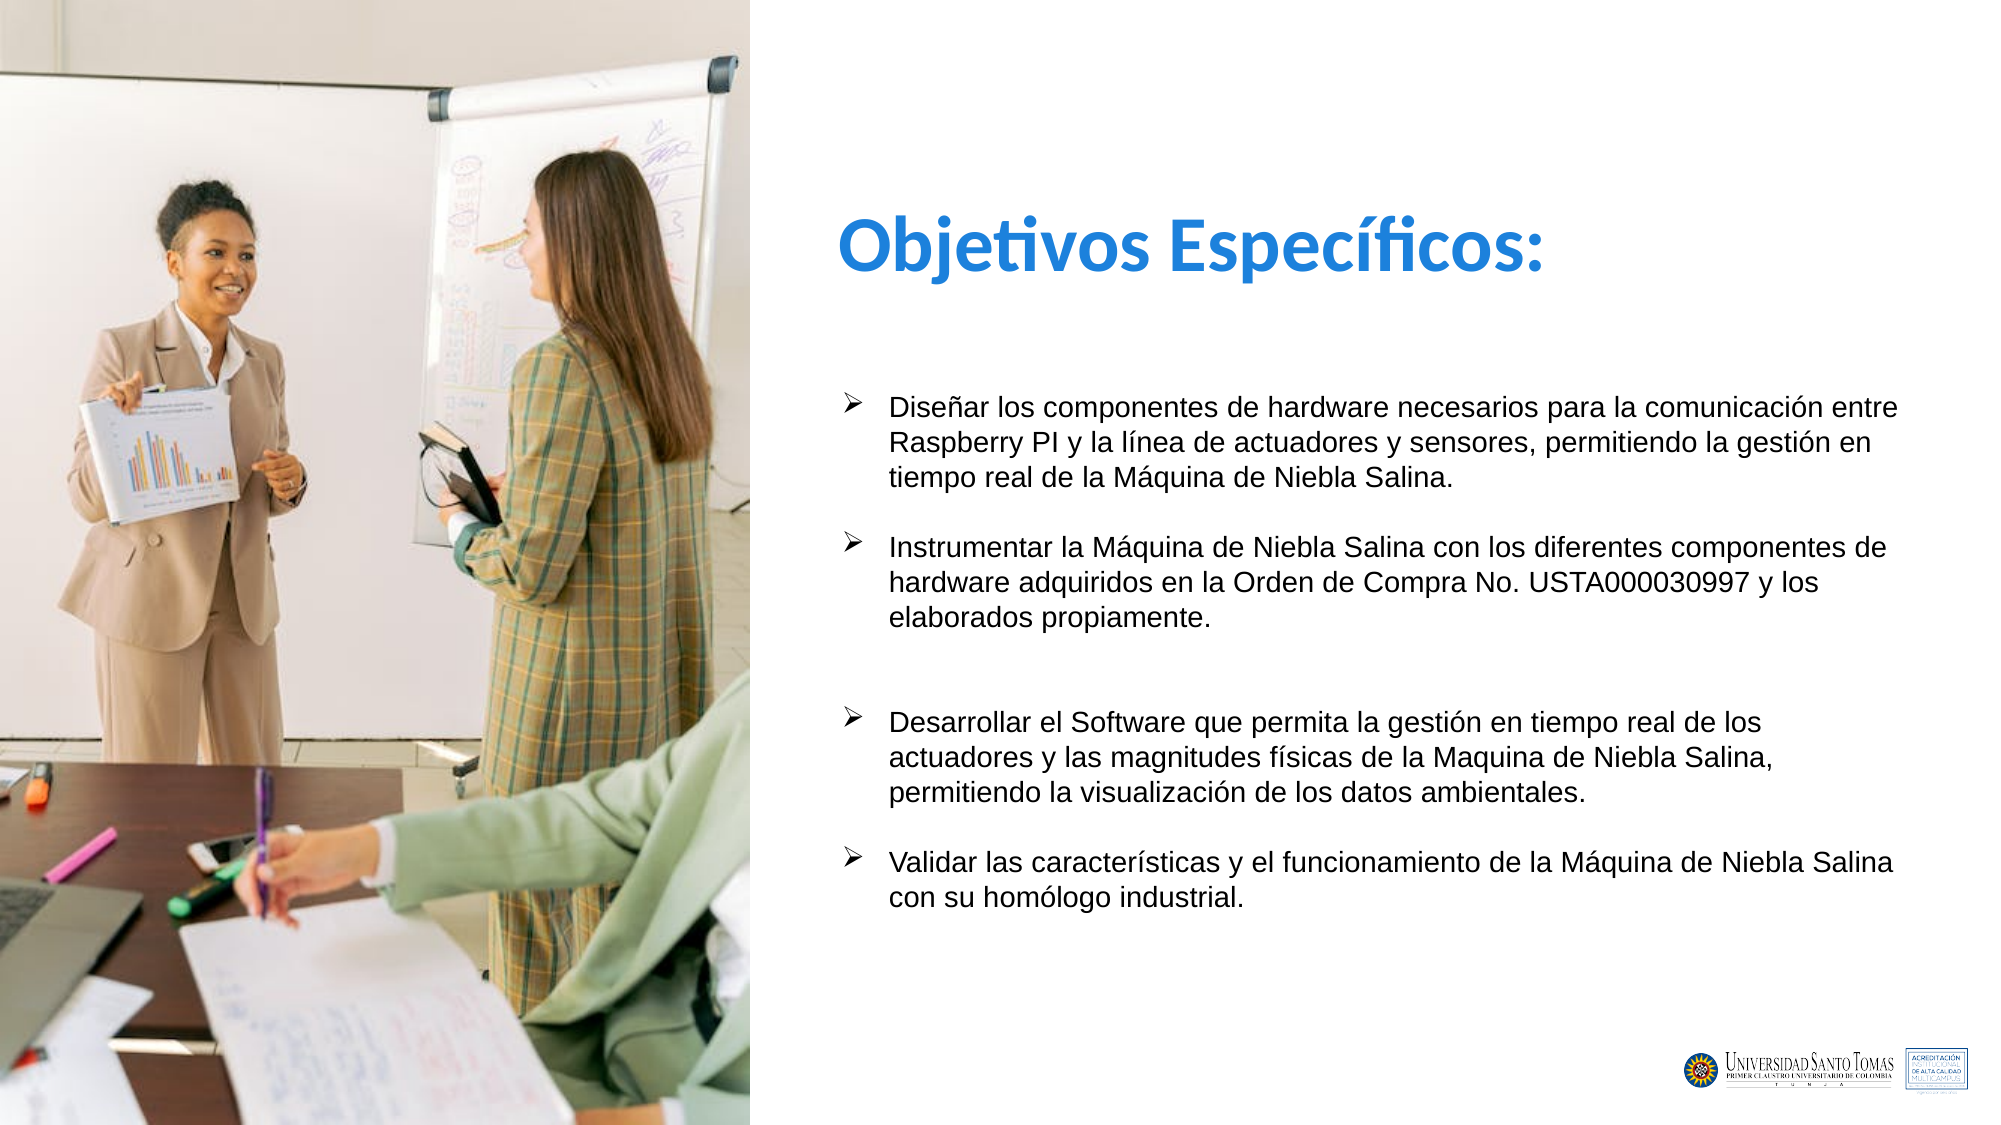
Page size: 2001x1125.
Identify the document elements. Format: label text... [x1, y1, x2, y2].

picture [1683, 1048, 1968, 1095]
picture [0, 0, 751, 1125]
text_box Objetivos Específicos: [827, 186, 1931, 293]
text_box Diseñar los componentes de hardware necesarios para la comunicación entre Raspberry PI y la línea de actuadores y sensores, permitiendo la gestión en tiempo real de la Máquina de Niebla Salina. Instrumentar la Máquina de Niebla Salina con los diferentes componentes de hardware adquiridos en la Orden de Compra No. USTA000030997 y los elaborados propiamente. Desarrollar el Software que permita la gestión en tiempo real de los actuadores y las magnitudes físicas de la Maquina de Niebla Salina, permitiendo la visualización de los datos ambientales. Validar las características y el funcionamiento de la Máquina de Niebla Salina con su homólogo industrial. [827, 381, 1931, 921]
